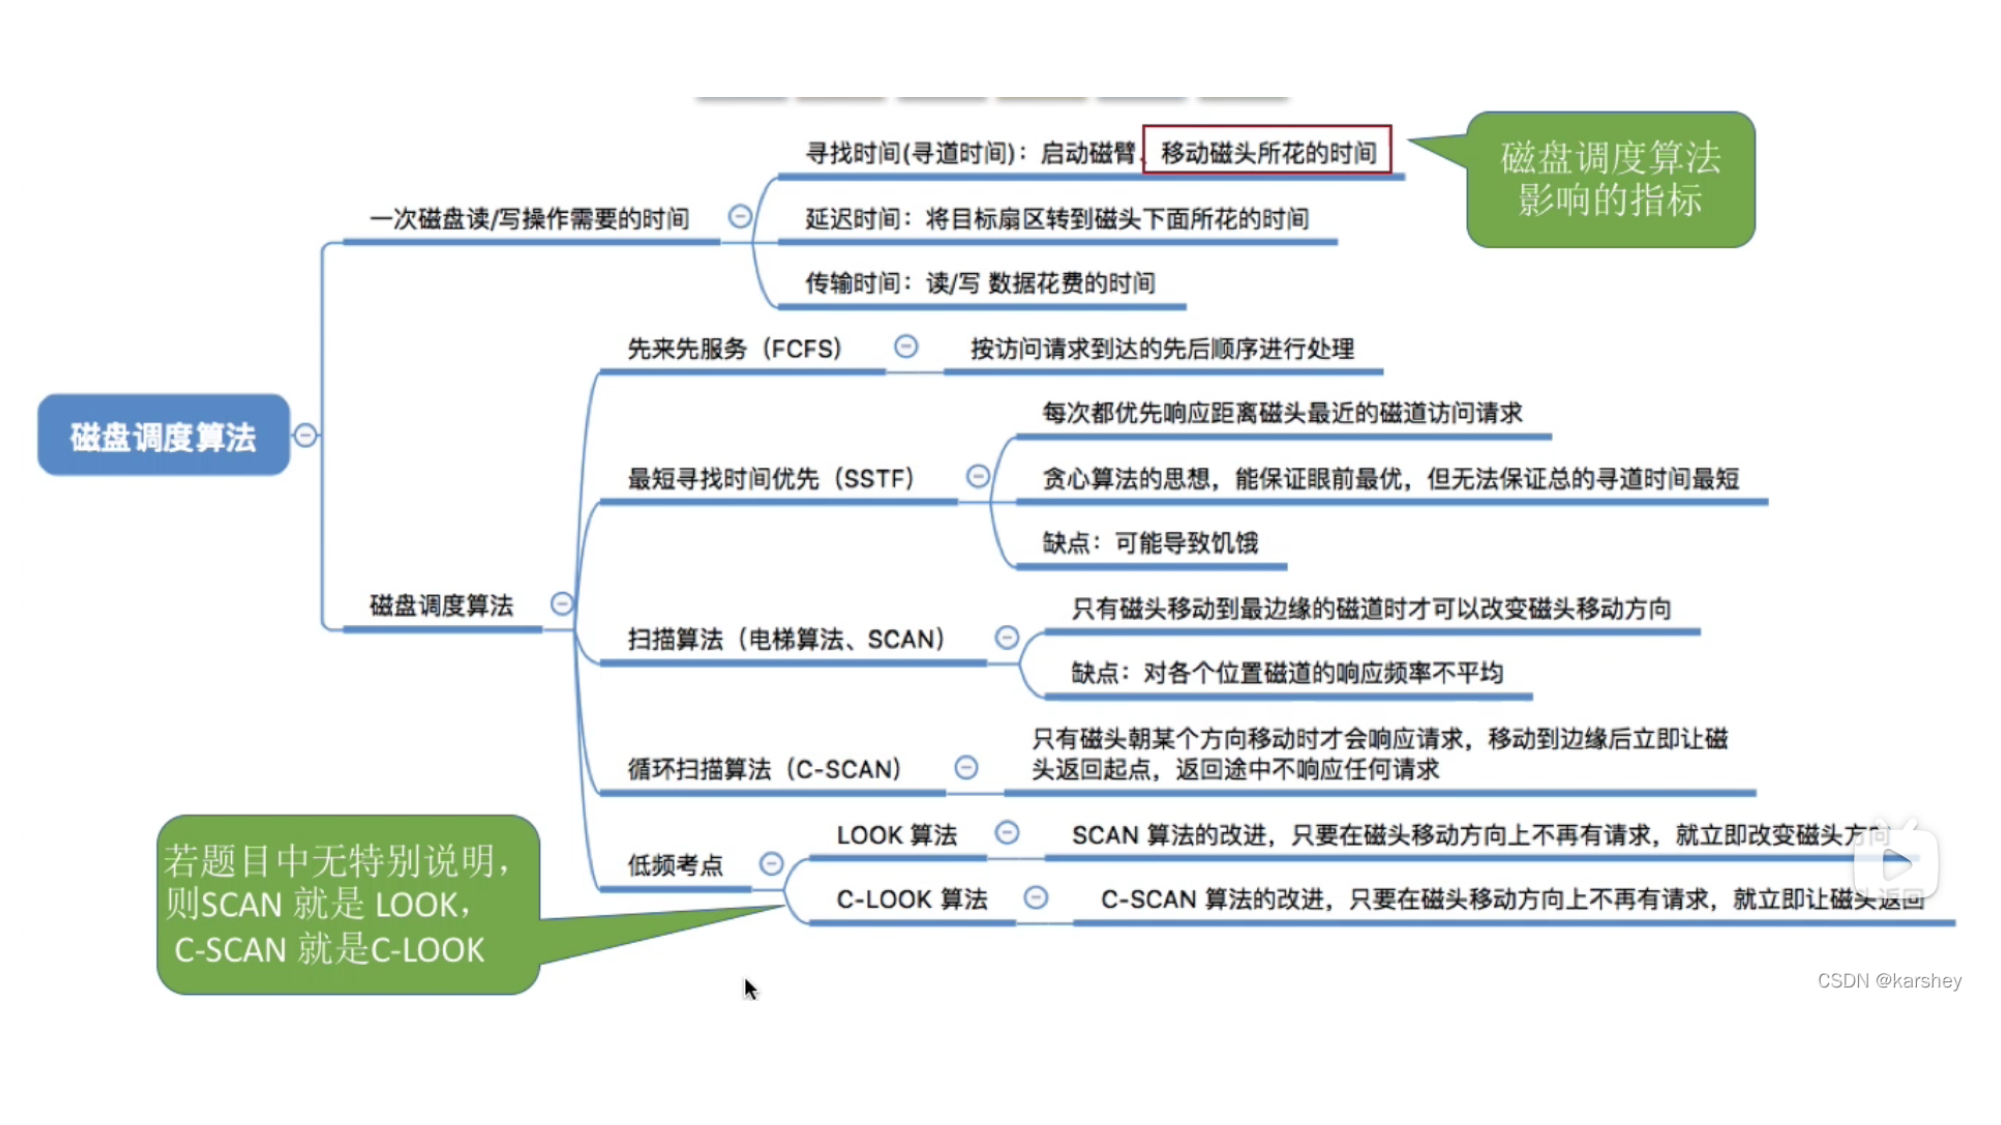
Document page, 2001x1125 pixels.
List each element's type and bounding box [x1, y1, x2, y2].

picture [22, 97, 1978, 1001]
